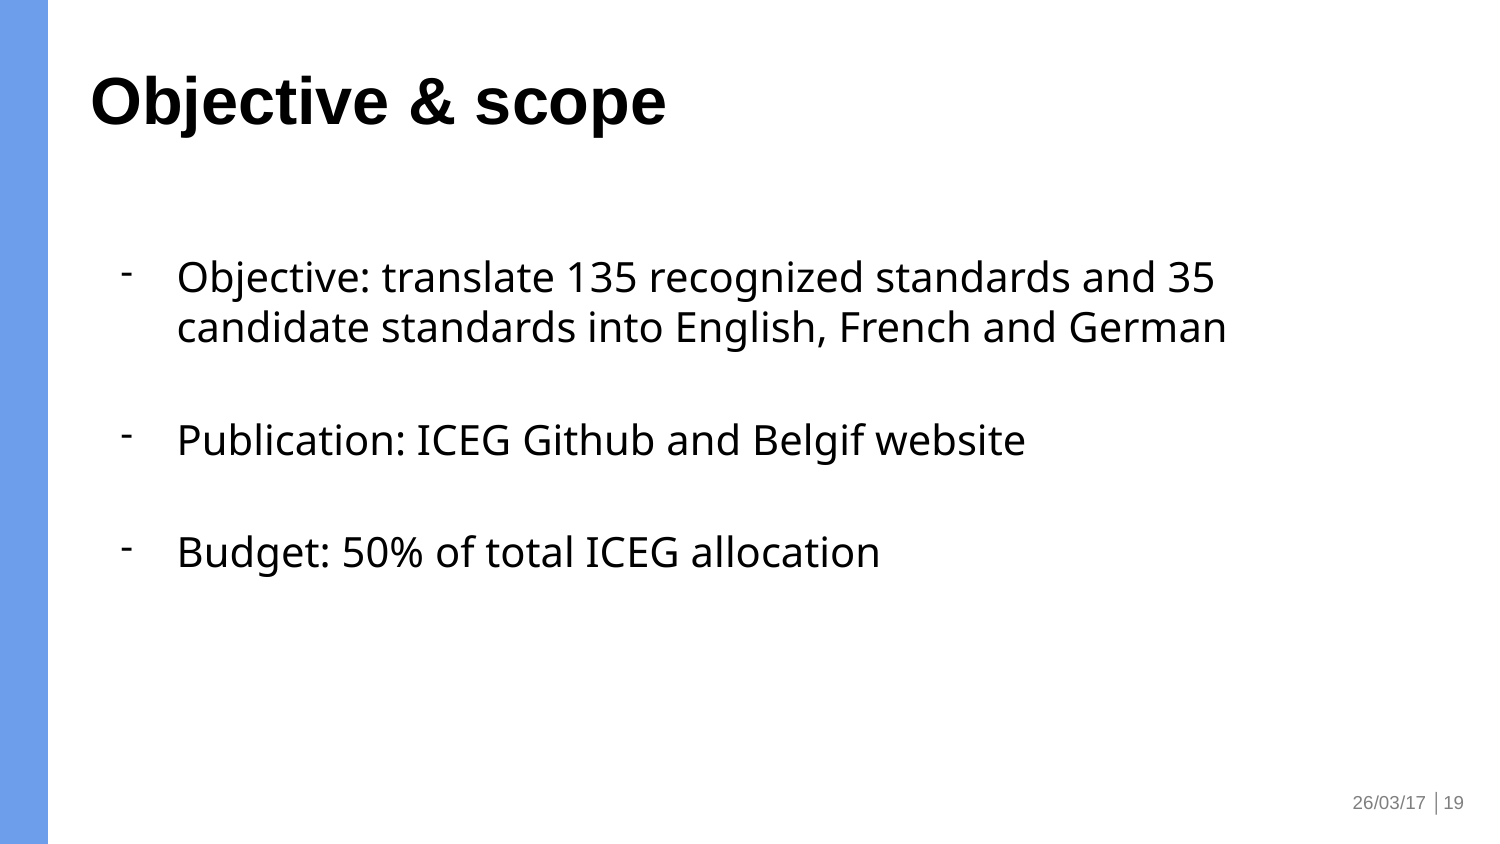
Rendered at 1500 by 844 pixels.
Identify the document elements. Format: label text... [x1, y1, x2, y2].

title Objective & scope [74, 42, 1293, 181]
list Objective: translate 135 recognized standards and 35 candidate standards into English, French and German Publication: ICEG Github and Belgif website Budget: 50% of total ICEG allocation [88, 235, 1412, 688]
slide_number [1127, 778, 1480, 825]
